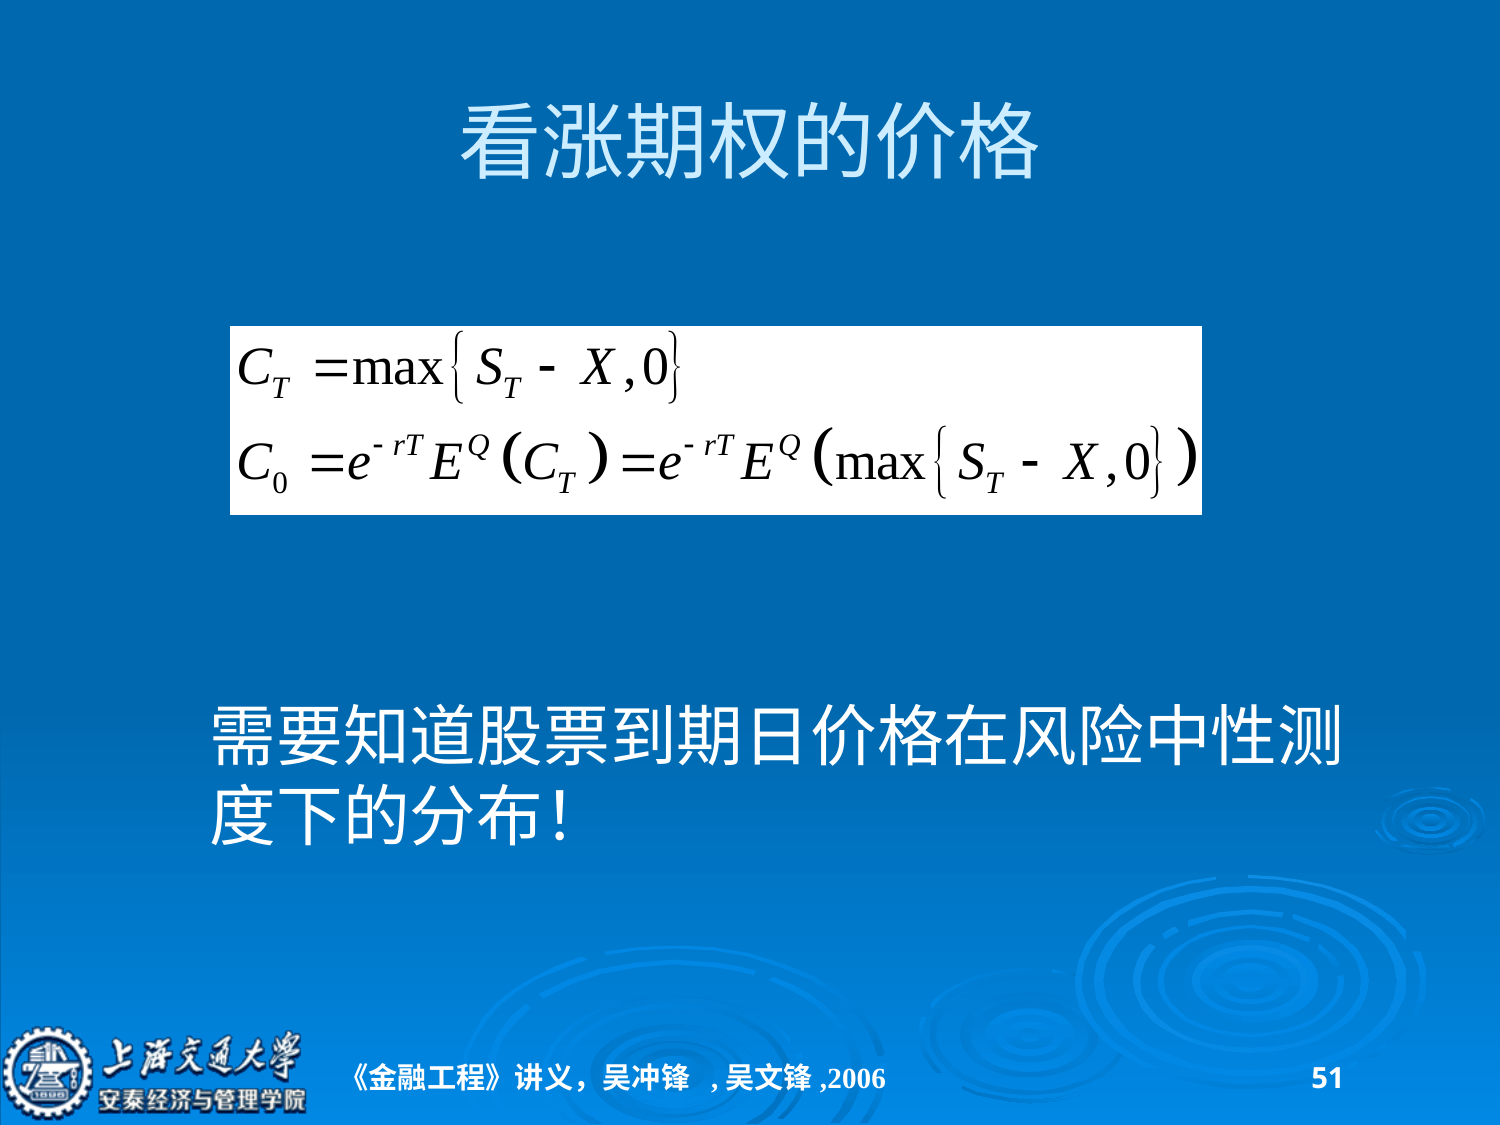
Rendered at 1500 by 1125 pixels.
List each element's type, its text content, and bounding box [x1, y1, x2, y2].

text_box 需要知道股票到期日价格在风险中性测度下的分布！ [194, 686, 1388, 840]
title 看涨期权的价格 [75, 45, 1425, 233]
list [229, 326, 1203, 516]
picture [0, 1017, 313, 1125]
